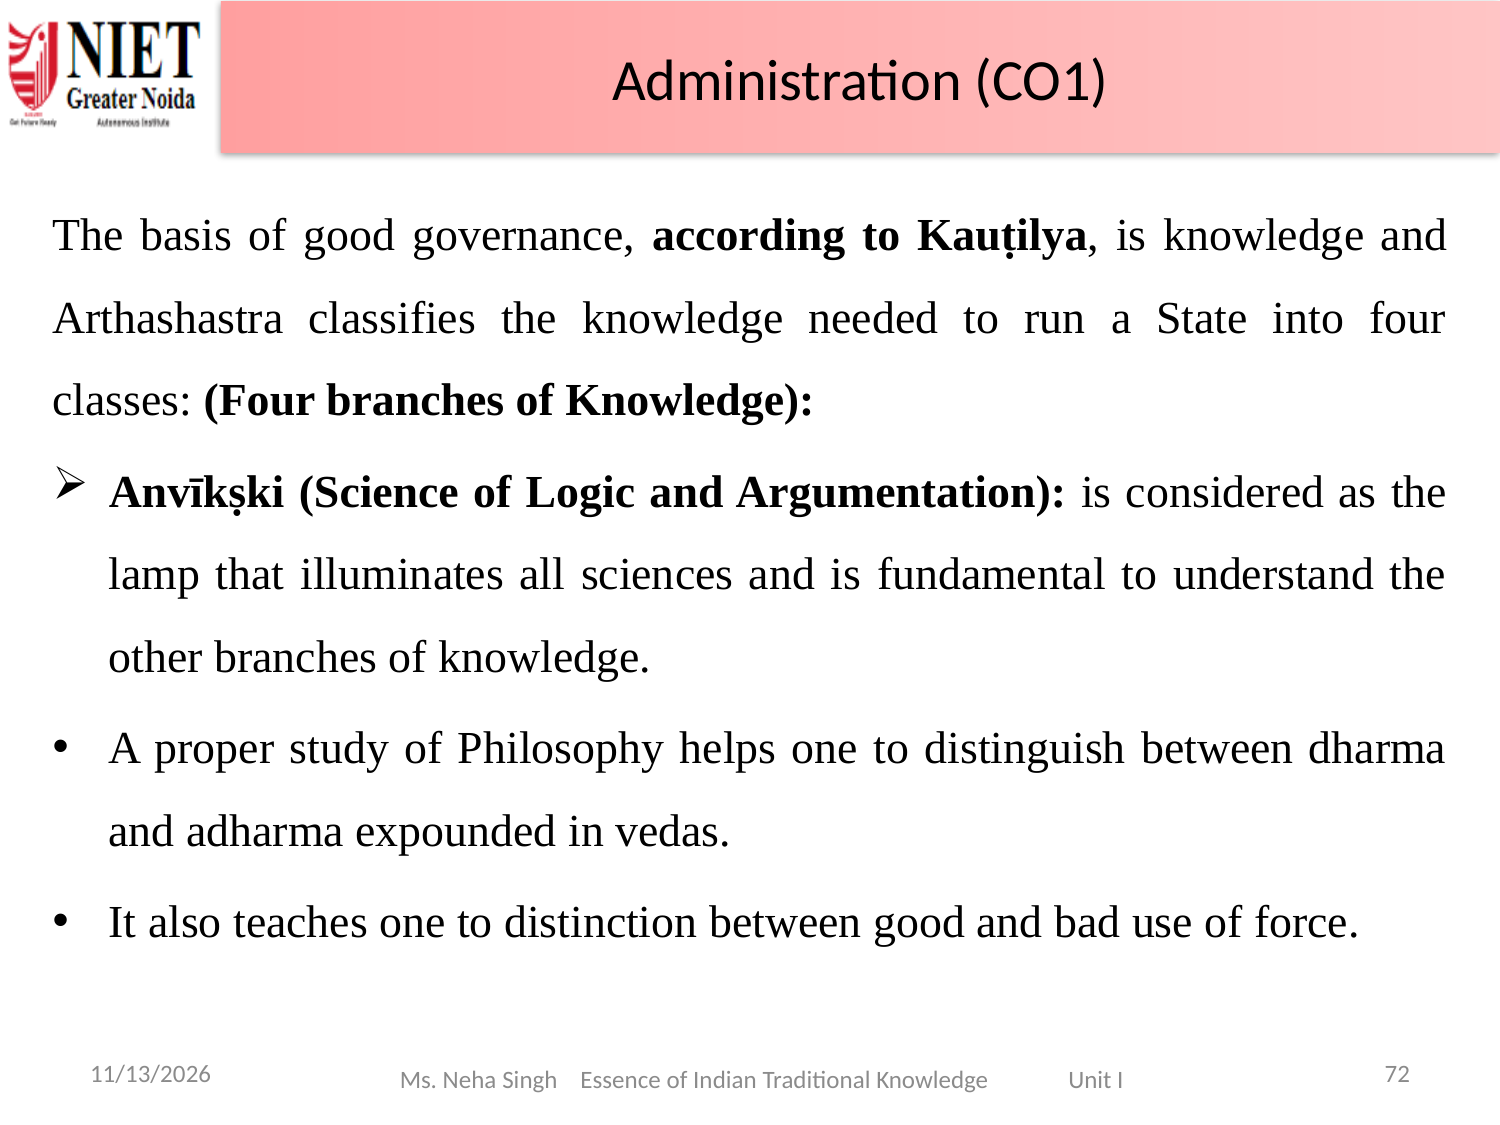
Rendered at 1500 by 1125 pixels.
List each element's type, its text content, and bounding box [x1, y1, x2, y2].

list The basis of good governance, according to Kauṭilya, is knowledge and Arthashastra classifies the knowledge needed to run a State into four classes: (Four branches of Knowledge): Anvīkṣki (Science of Logic and Argumentation): is considered as the lamp that illuminates all sciences and is fundamental to understand the other branches of knowledge. A proper study of Philosophy helps one to distinguish between dharma and adharma expounded in vedas. It also teaches one to distinction between good and bad use of force. [37, 169, 1463, 1031]
footer Ms. Neha Singh Essence of Indian Traditional Knowledge Unit I [237, 1042, 1288, 1115]
picture [0, 0, 213, 151]
text_box Administration (CO1) [220, 1, 1500, 154]
slide_number 72 [1074, 1042, 1425, 1103]
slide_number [75, 1042, 237, 1103]
